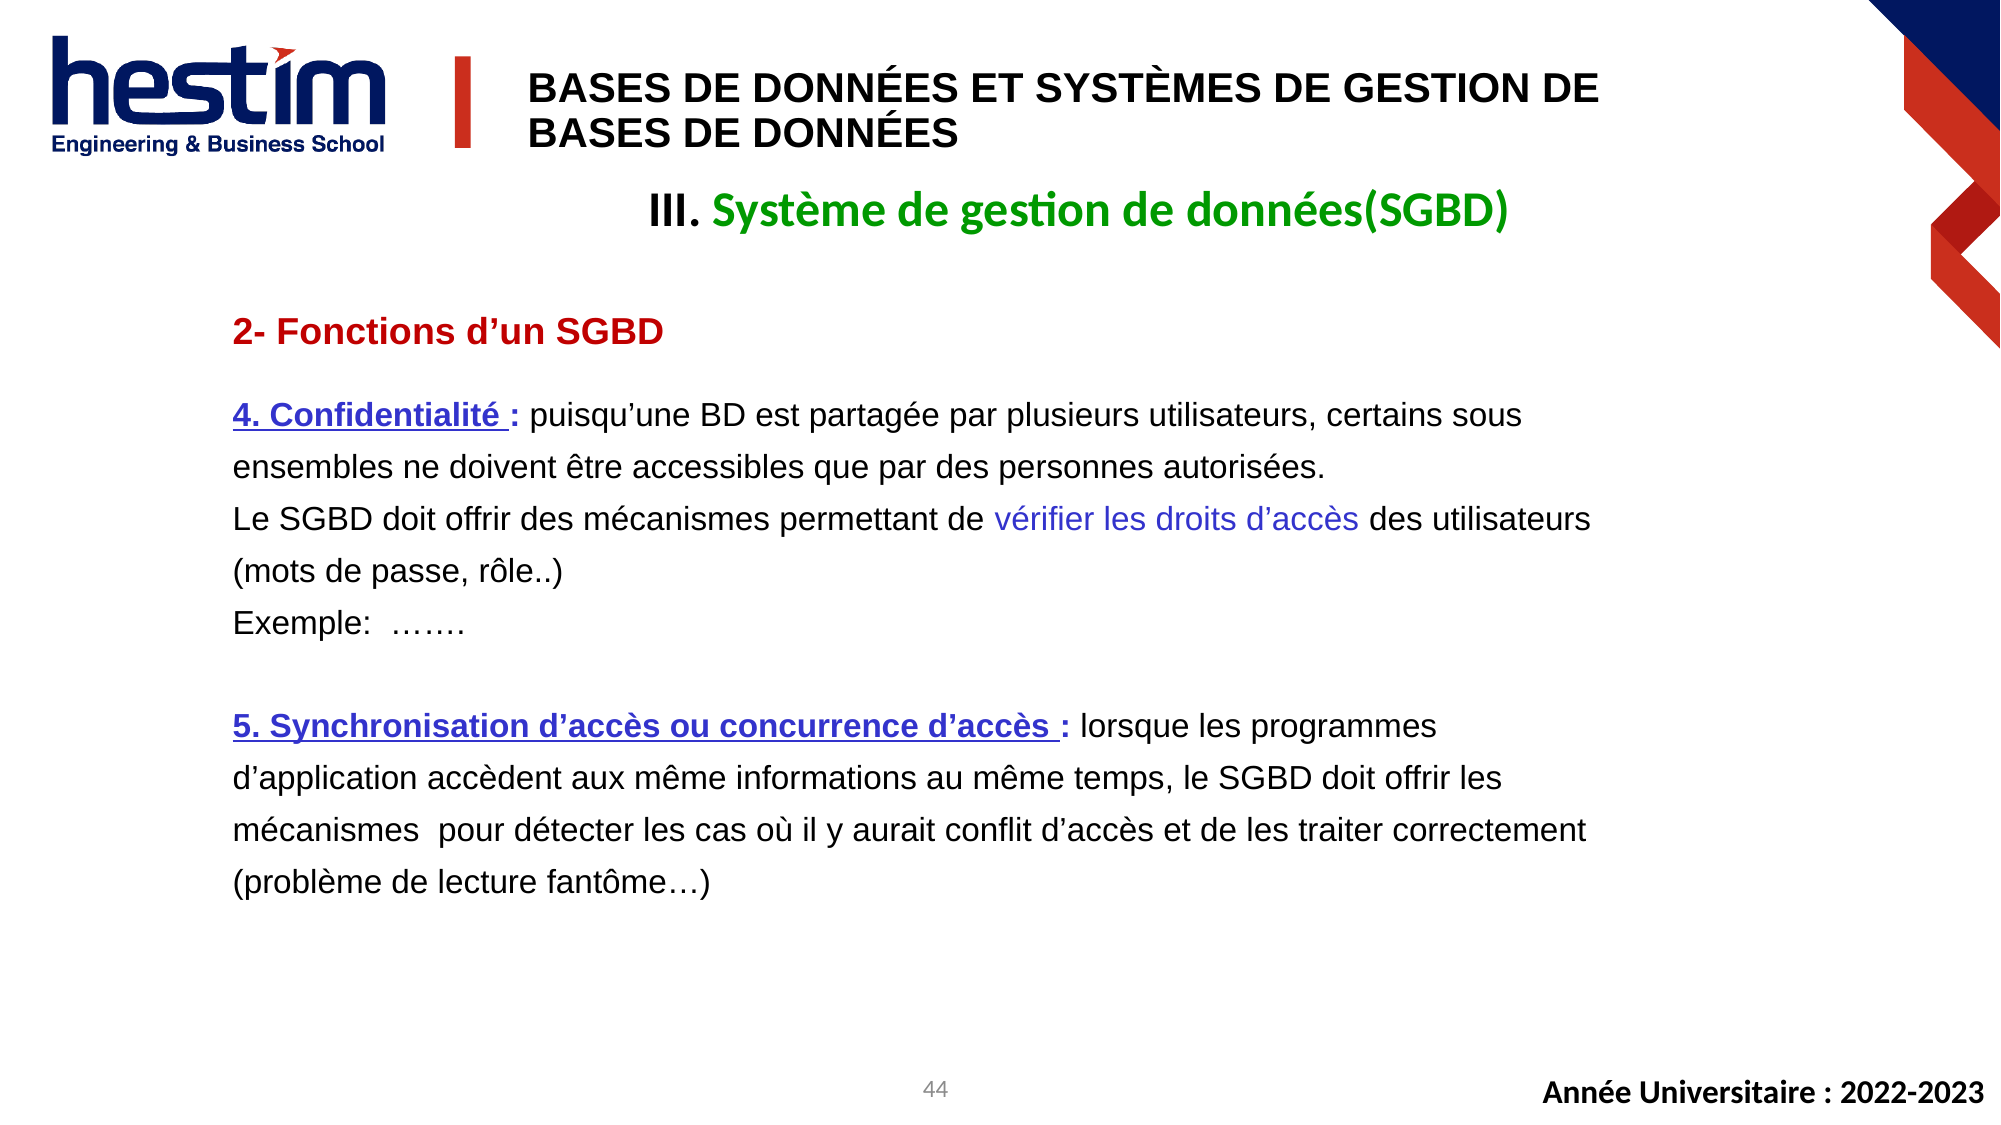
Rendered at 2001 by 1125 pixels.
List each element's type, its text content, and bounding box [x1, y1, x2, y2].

slide_number 44 [710, 1057, 1161, 1118]
picture [33, 28, 403, 162]
text_box BASES DE DONNÉES ET SYSTÈMES DE GESTION DE BASES DE DONNÉES [512, 59, 1697, 157]
text_box 2- Fonctions d’un SGBD 4. Confidentialité : puisqu’une BD est partagée par plusieurs utilisateurs, certains sous ensembles ne doivent être accessibles que par des personnes autorisées. Le SGBD doit offrir des mécanismes permettant de vérifier les droits d’accès des utilisateurs (mots de passe, rôle..) Exemple: ……. 5. Synchronisation d’accès ou concurrence d’accès : lorsque les programmes d’application accèdent aux même informations au même temps, le SGBD doit offrir les mécanismes pour détecter les cas où il y aurait conflit d’accès et de les traiter correctement (problème de lecture fantôme…) [217, 286, 1612, 1008]
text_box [1866, 0, 2000, 350]
text_box III. Système de gestion de données(SGBD) Année Universitaire : 2022-2023 [33, 175, 2000, 1125]
text_box [454, 55, 472, 149]
